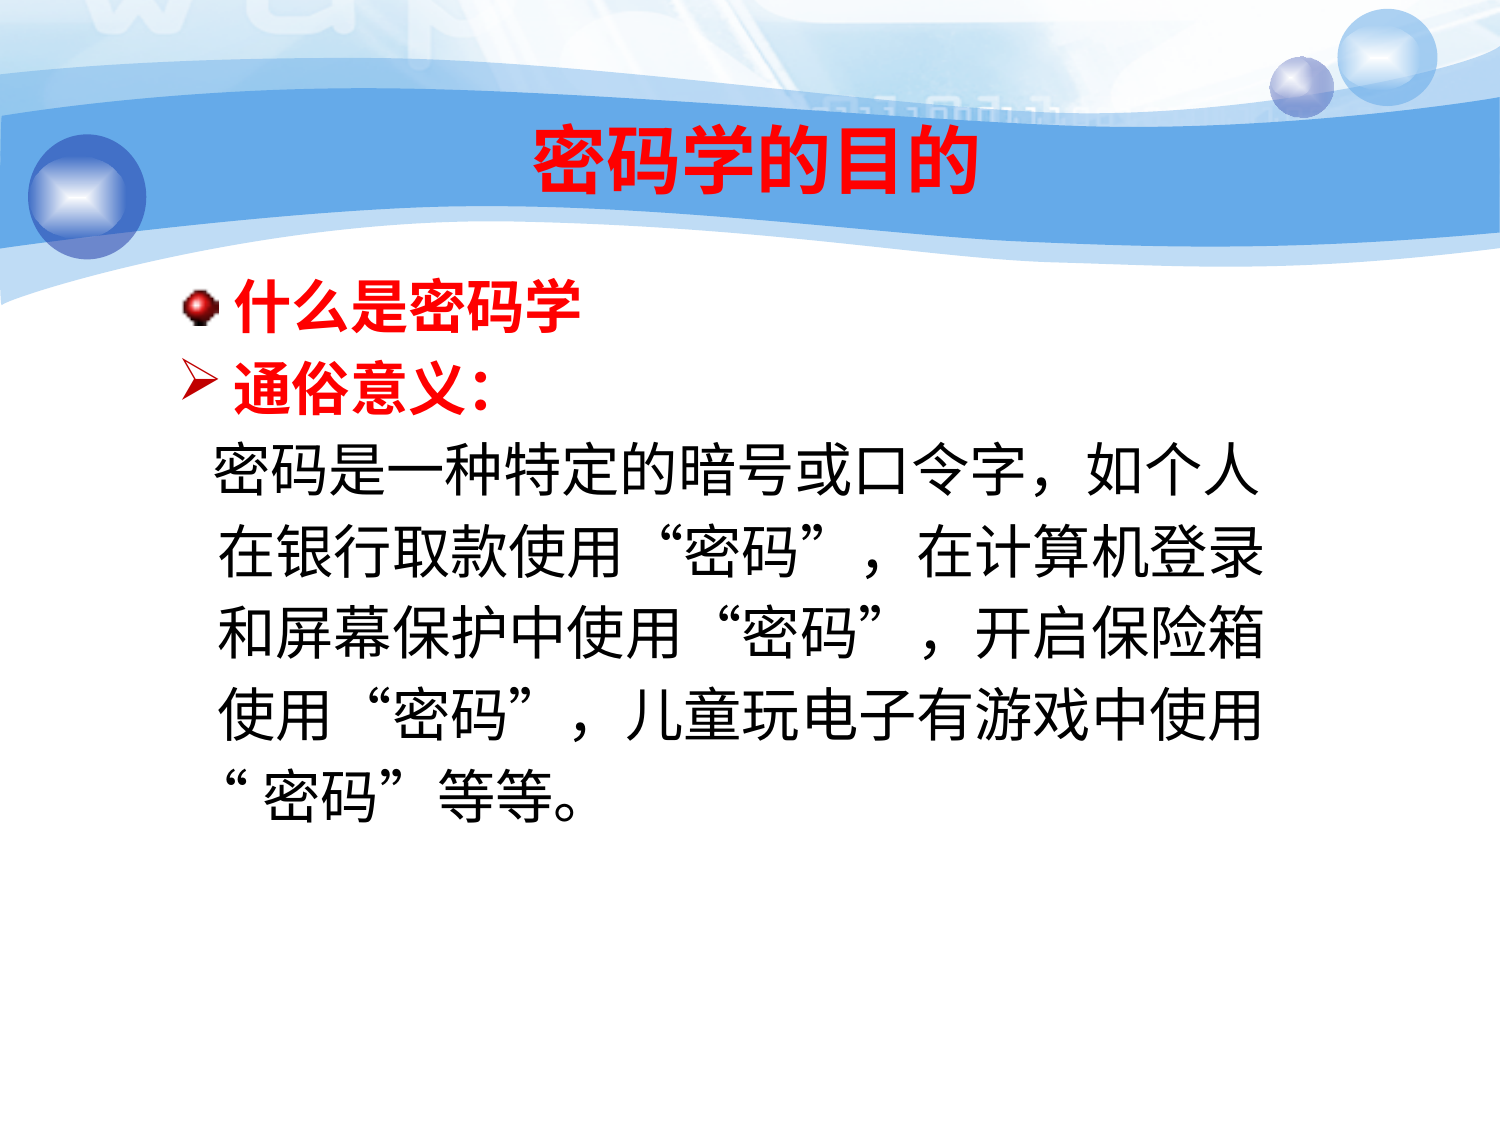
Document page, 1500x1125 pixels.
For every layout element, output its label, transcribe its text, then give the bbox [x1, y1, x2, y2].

picture [177, 284, 219, 326]
list 什么是密码学 通俗意义： 密码是一种特定的暗号或口令字，如个人 在银行取款使用“密码”，在计算机登录 和屏幕保护中使用“密码”，开启保险箱 使用“密码”，儿童玩电子有游戏中使用 “密码”等等。 [162, 262, 1338, 1006]
picture [0, 0, 1500, 112]
title 密码学的目的 [149, 112, 1363, 206]
